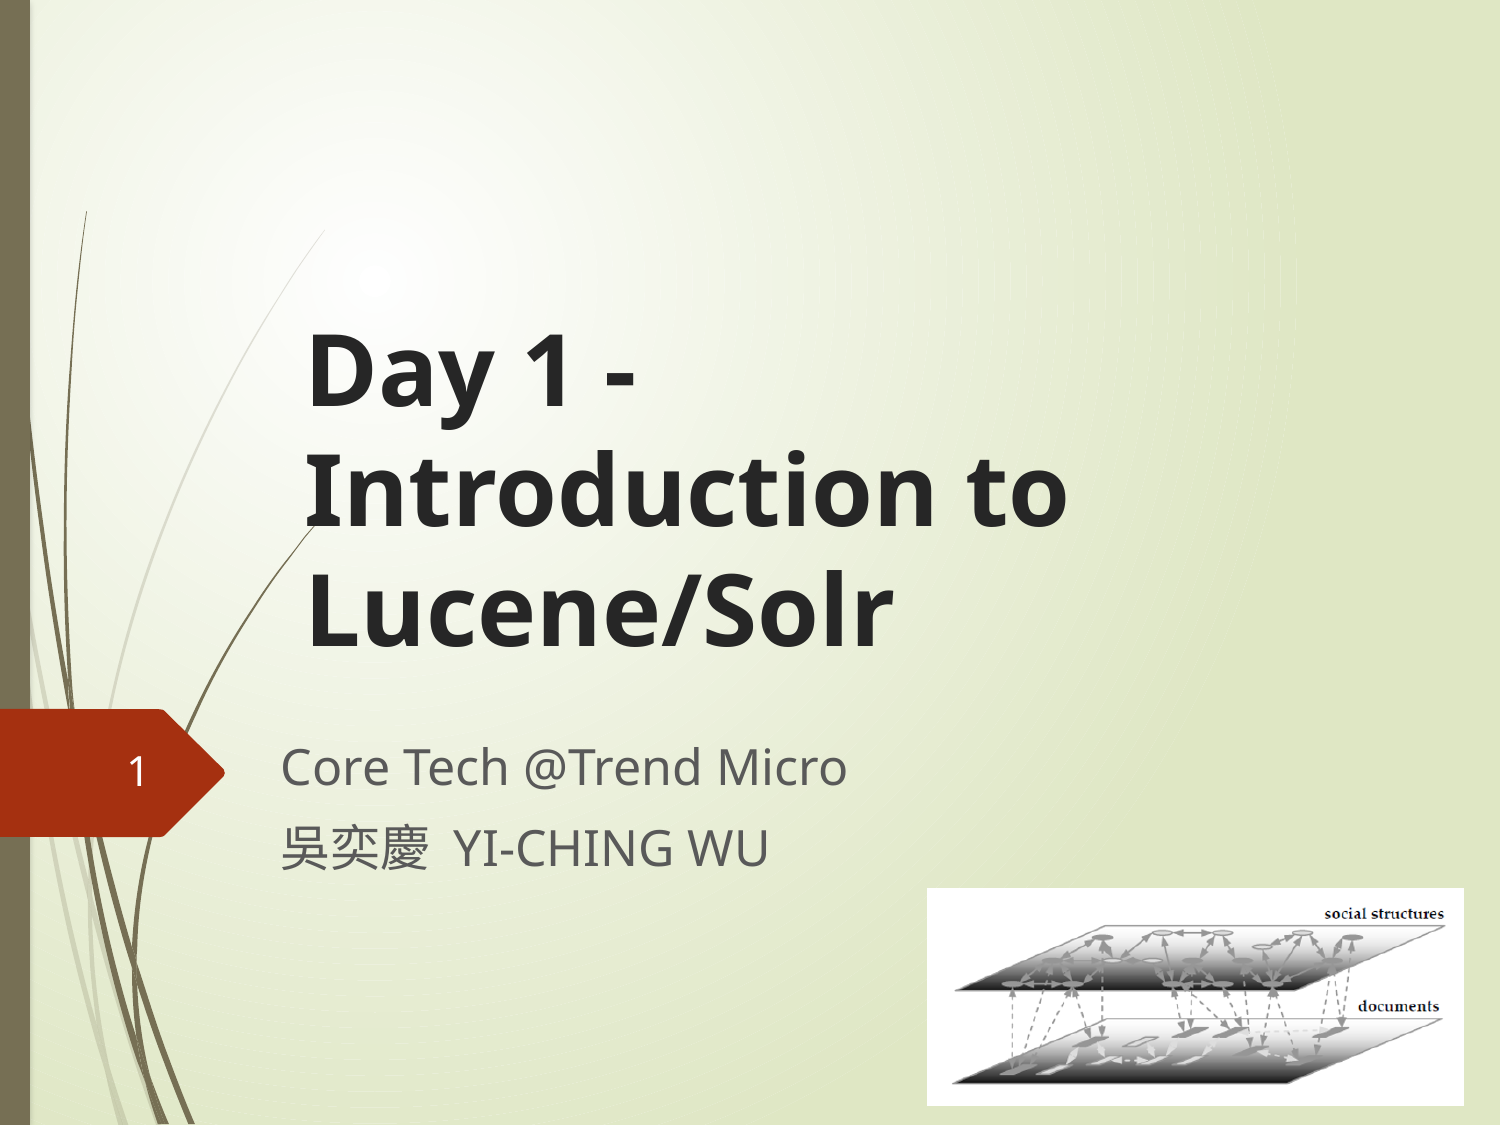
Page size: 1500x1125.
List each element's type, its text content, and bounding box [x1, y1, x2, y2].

subtitle Core Tech @Trend Micro 吳奕慶 YI-CHING WU [265, 727, 1233, 1016]
title Day 1 - Introduction to Lucene/Solr [289, 302, 1373, 674]
picture [926, 888, 1464, 1107]
slide_number 1 [69, 743, 166, 803]
